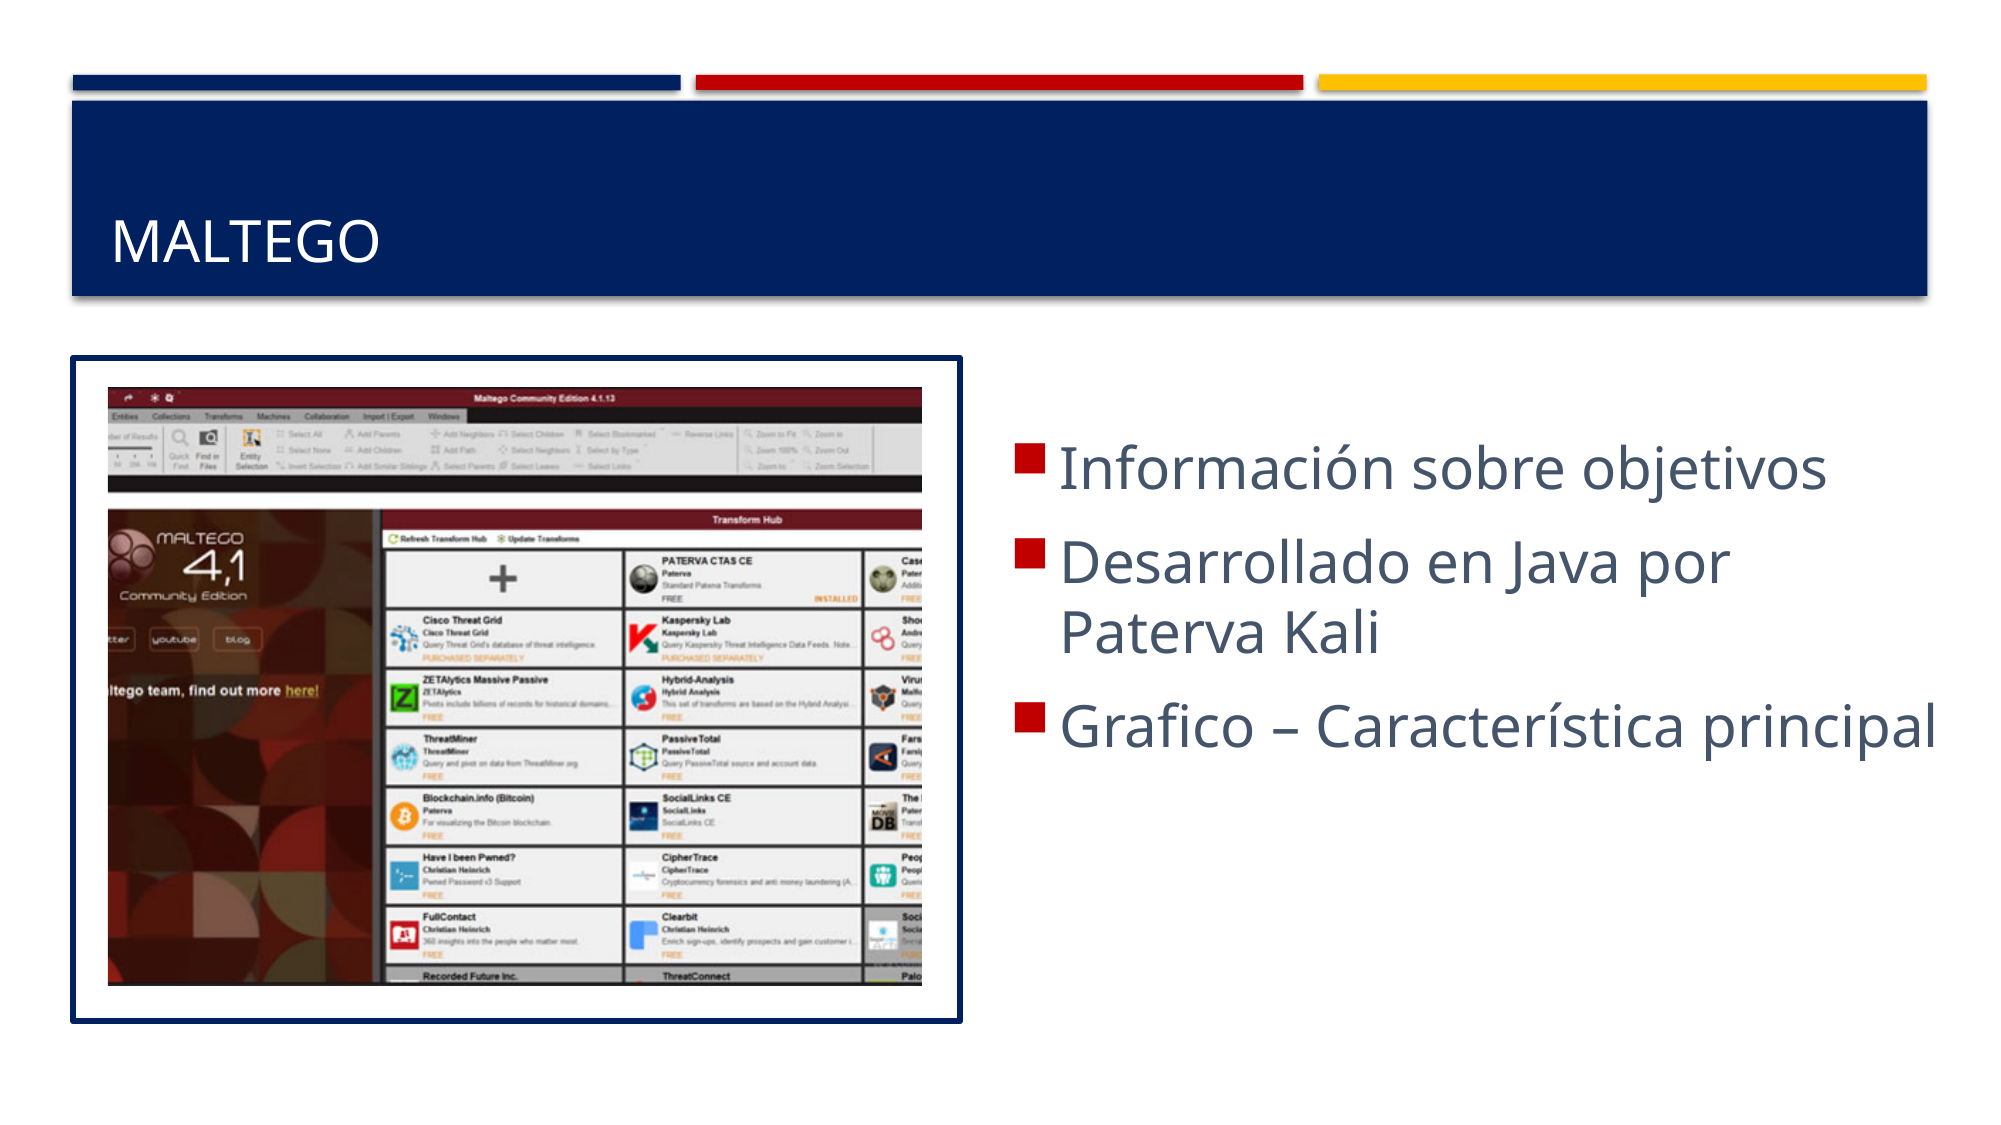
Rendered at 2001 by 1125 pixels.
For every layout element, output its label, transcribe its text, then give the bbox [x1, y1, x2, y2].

picture [107, 386, 923, 987]
list Información sobre objetivos Desarrollado en Java por Paterva Kali Grafico – Característica principal [994, 357, 1970, 1022]
title maltego [95, 115, 1905, 282]
text_box [71, 356, 962, 1023]
